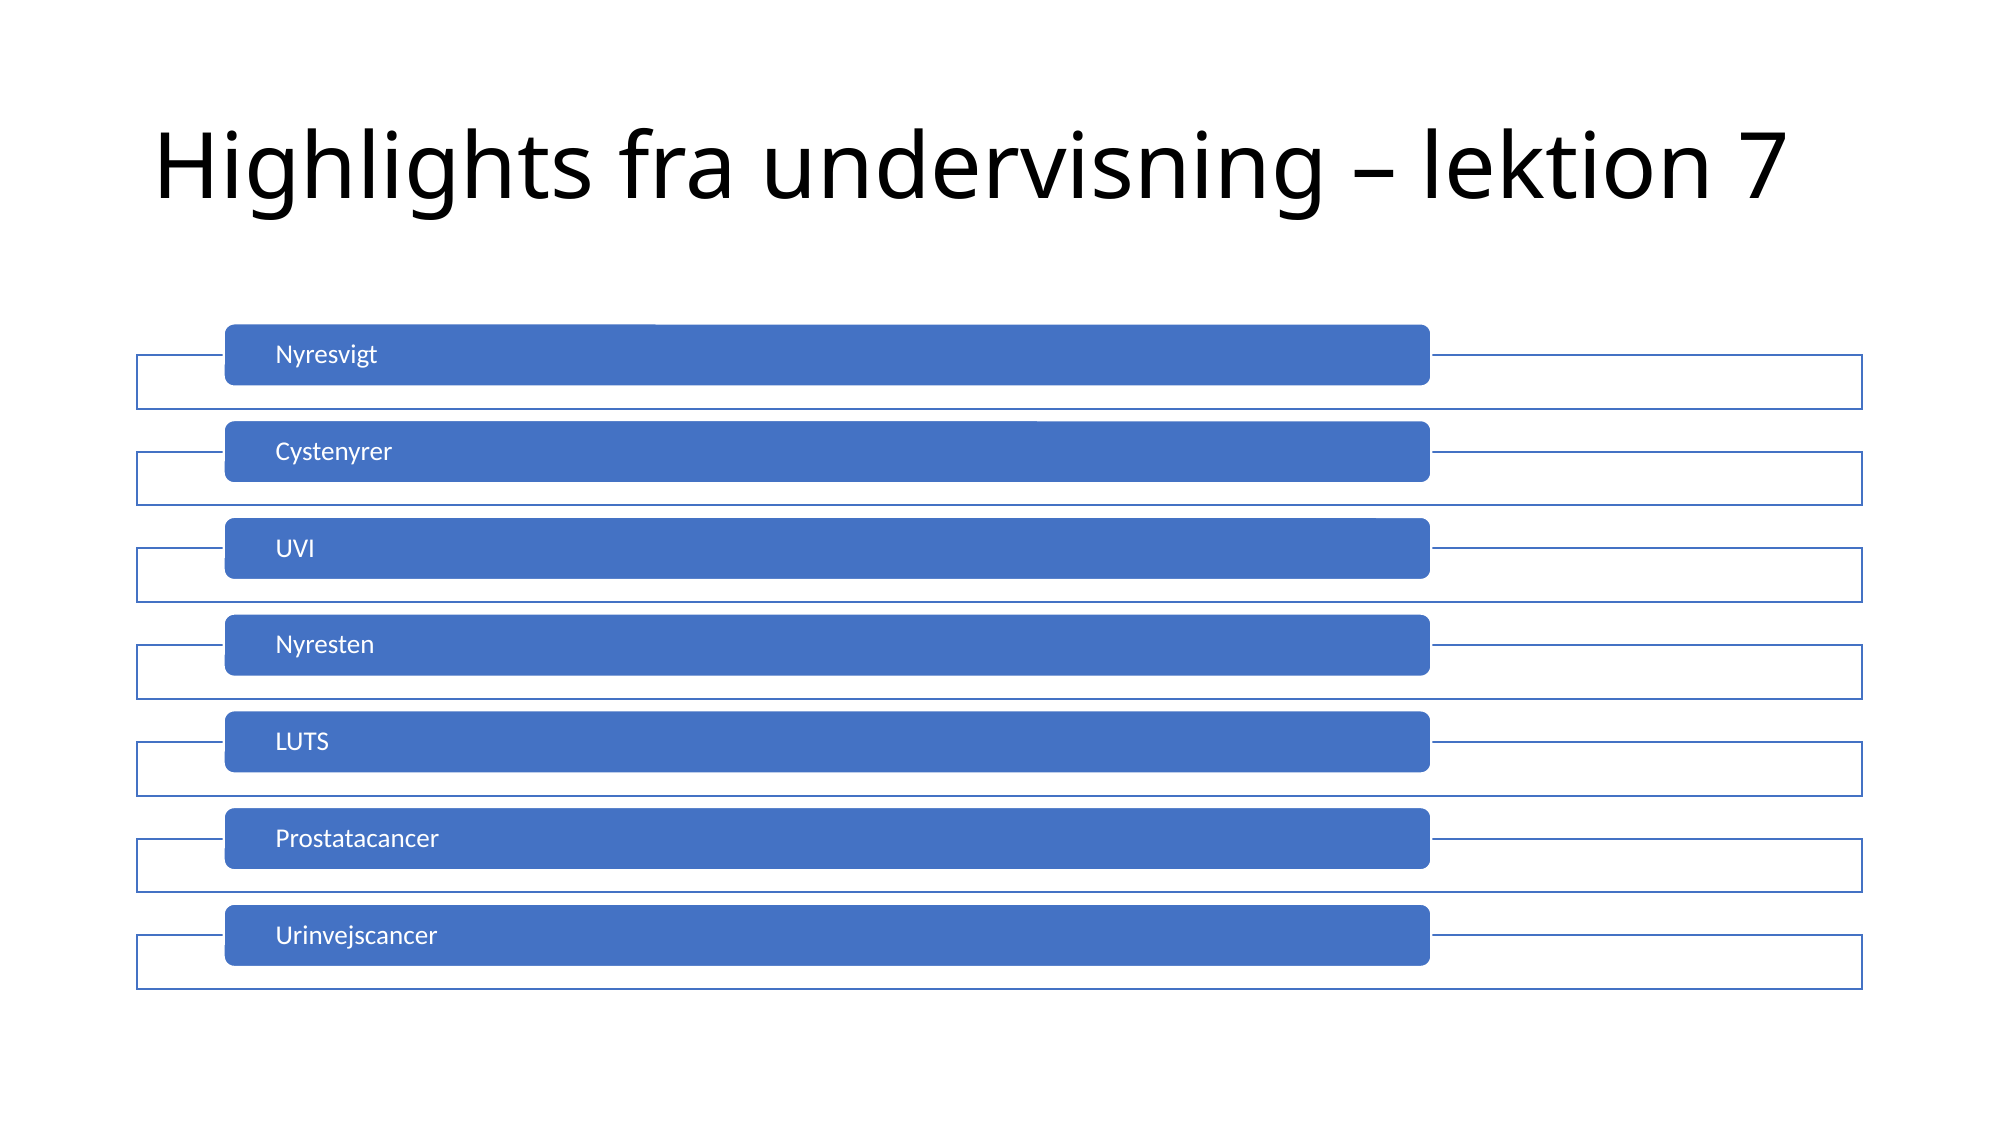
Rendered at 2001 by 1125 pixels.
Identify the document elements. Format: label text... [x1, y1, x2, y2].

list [137, 299, 1863, 1014]
title Highlights fra undervisning – lektion 7 [137, 59, 1863, 278]
